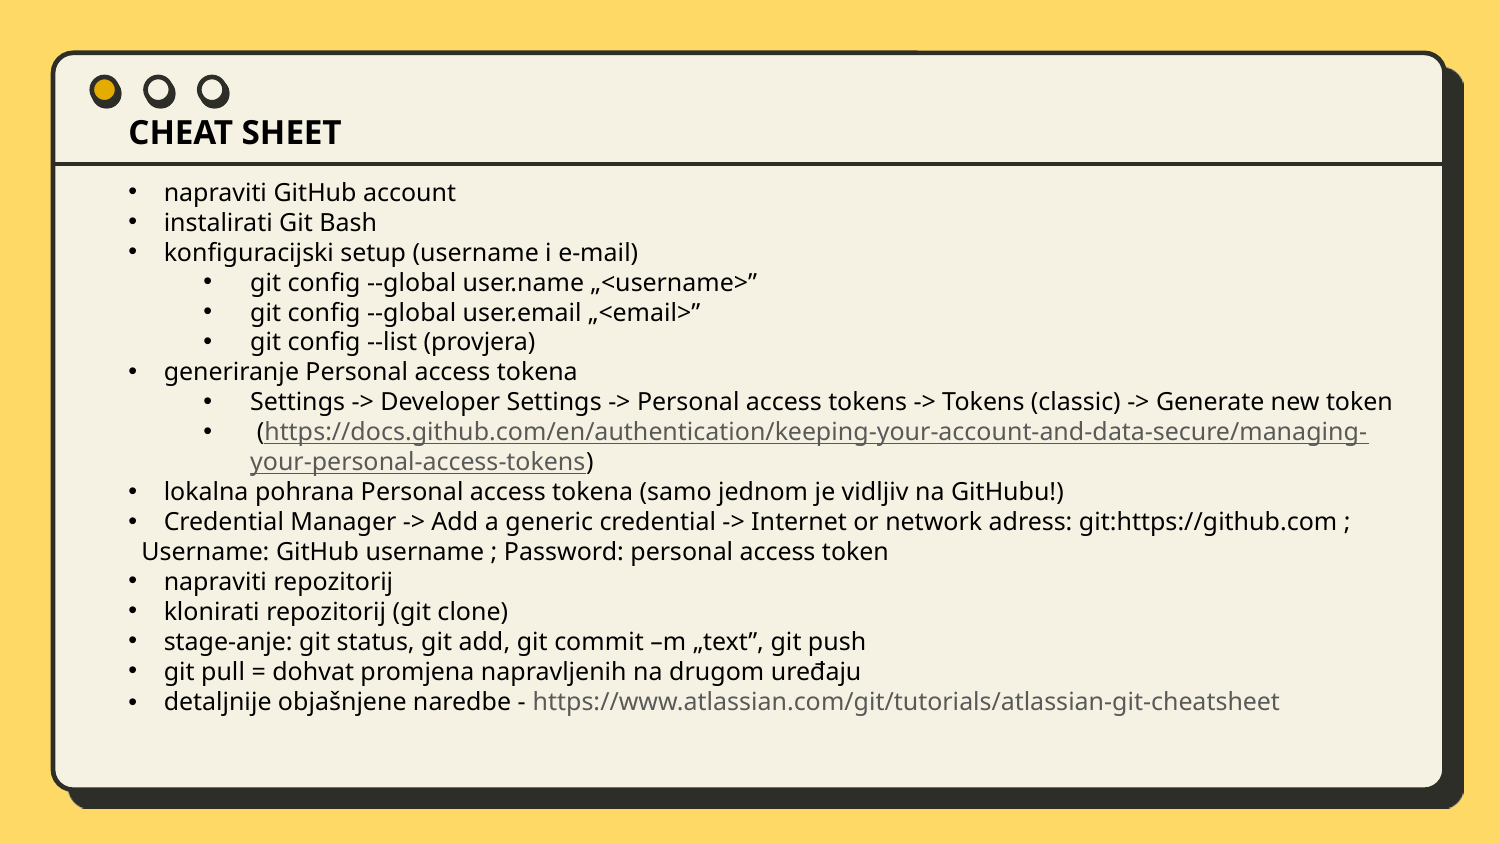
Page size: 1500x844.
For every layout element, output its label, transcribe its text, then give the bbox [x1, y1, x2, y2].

text_box CHEAT SHEET napraviti GitHub account instalirati Git Bash konfiguracijski setup (username i e-mail) git config --global user.name „<username>” git config --global user.email „<email>” git config --list (provjera) generiranje Personal access tokena Settings -> Developer Settings -> Personal access tokens -> Tokens (classic) -> Generate new token (https://docs.github.com/en/authentication/keeping-your-account-and-data-secure/managing-your-personal-access-tokens) lokalna pohrana Personal access tokena (samo jednom je vidljiv na GitHubu!) Credential Manager -> Add a generic credential -> Internet or network adress: git:https://github.com ; Username: GitHub username ; Password: personal access token napraviti repozitorij klonirati repozitorij (git clone) stage-anje: git status, git add, git commit –m „text”, git push git pull = dohvat promjena napravljenih na drugom uređaju detaljnije objašnjene naredbe - https://www.atlassian.com/git/tutorials/atlassian-git-cheatsheet [113, 103, 1417, 757]
